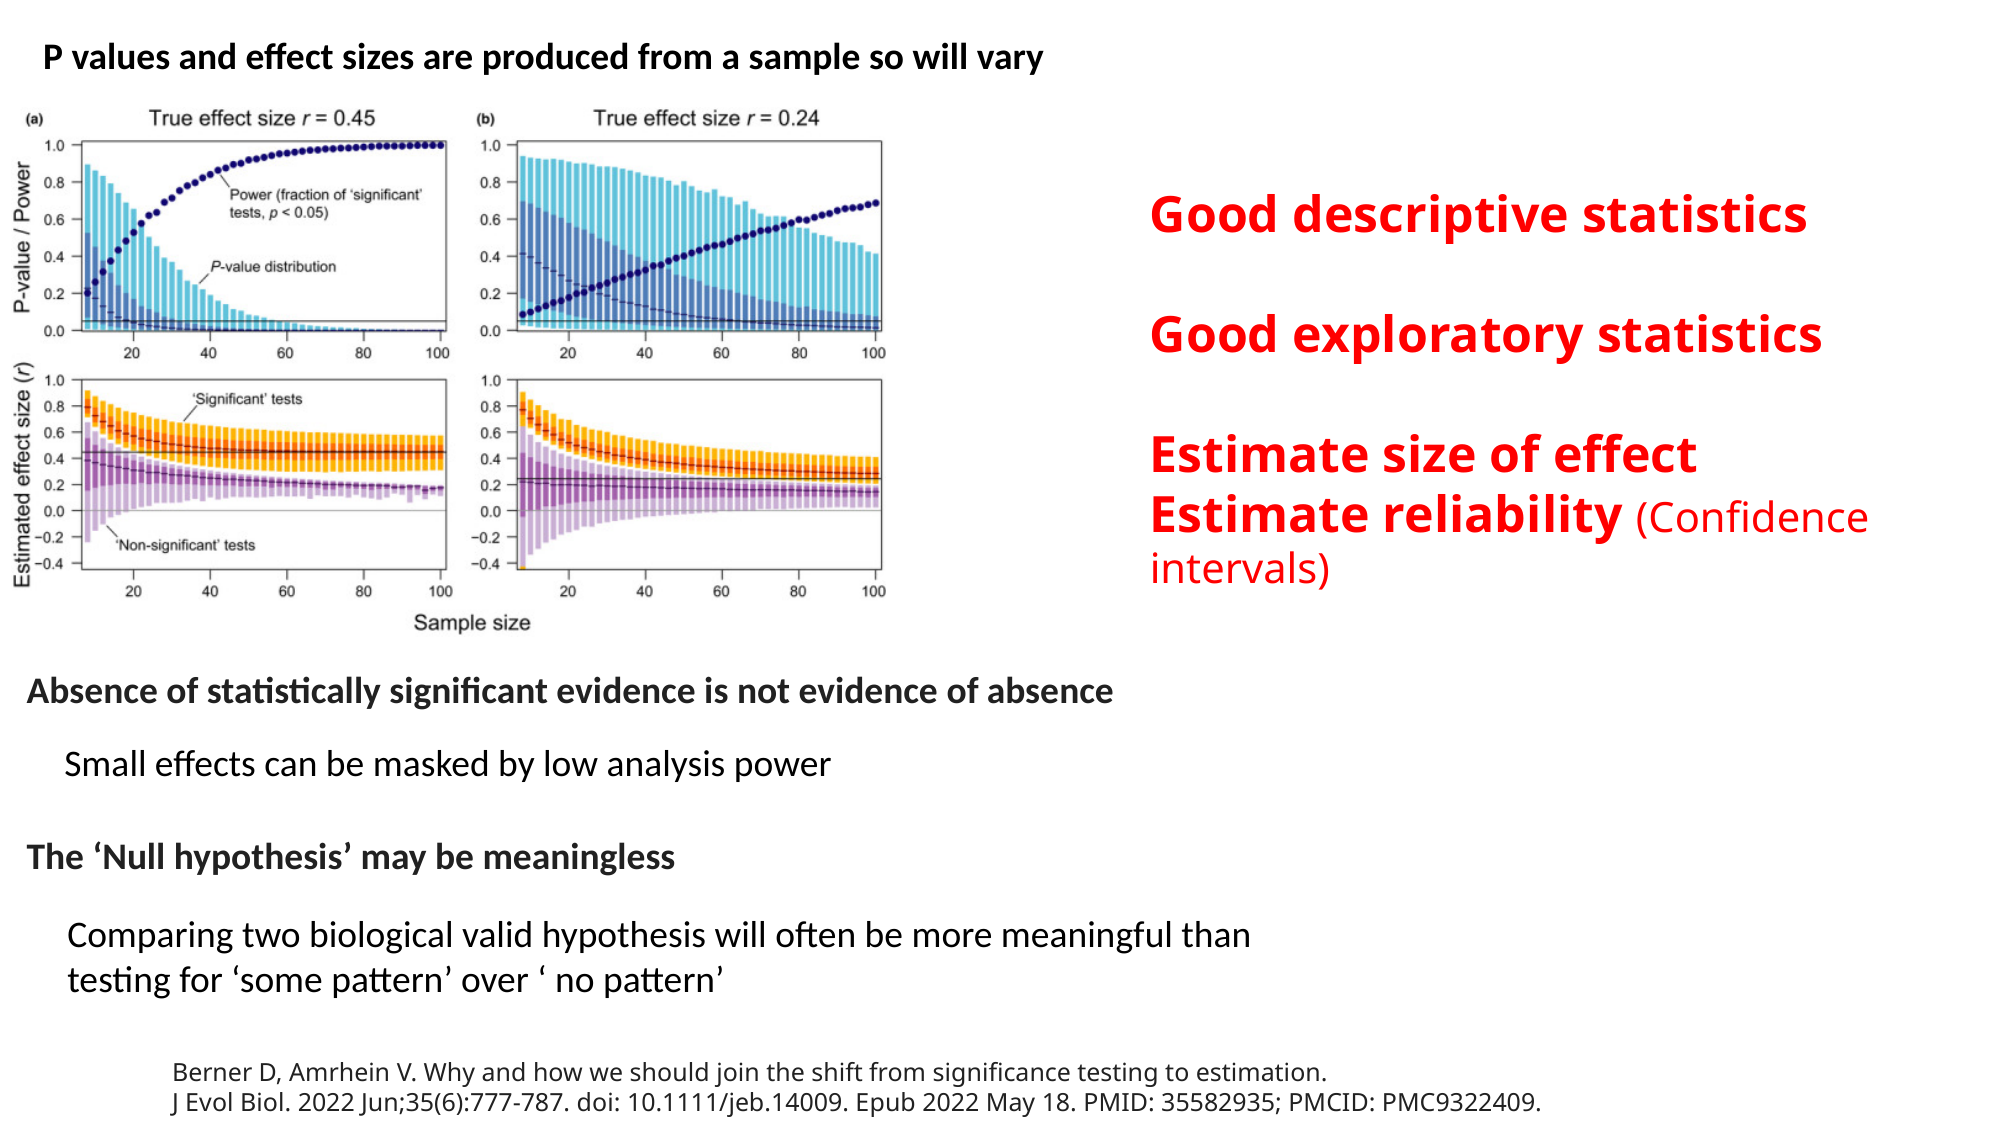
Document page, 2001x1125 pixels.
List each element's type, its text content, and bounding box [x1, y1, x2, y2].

text_box Comparing two biological valid hypothesis will often be more meaningful than testing for ‘some pattern’ over ‘ no pattern’ [52, 902, 1268, 1008]
text_box Absence of statistically significant evidence is not evidence of absence [11, 658, 1175, 719]
text_box The ‘Null hypothesis’ may be meaningless [11, 824, 1175, 885]
text_box Berner D, Amrhein V. Why and how we should join the shift from significance testing to estimation. J Evol Biol. 2022 Jun;35(6):777-787. doi: 10.1111/jeb.14009. Epub 2022 May 18. PMID: 35582935; PMCID: PMC9322409. [157, 1049, 1727, 1124]
text_box P values and effect sizes are produced from a sample so will vary [28, 24, 1061, 85]
text_box Small effects can be masked by low analysis power [49, 731, 848, 791]
picture [11, 107, 886, 637]
text_box Good descriptive statistics Good exploratory statistics Estimate size of effect Estimate reliability (Confidence intervals) [1135, 174, 1960, 600]
